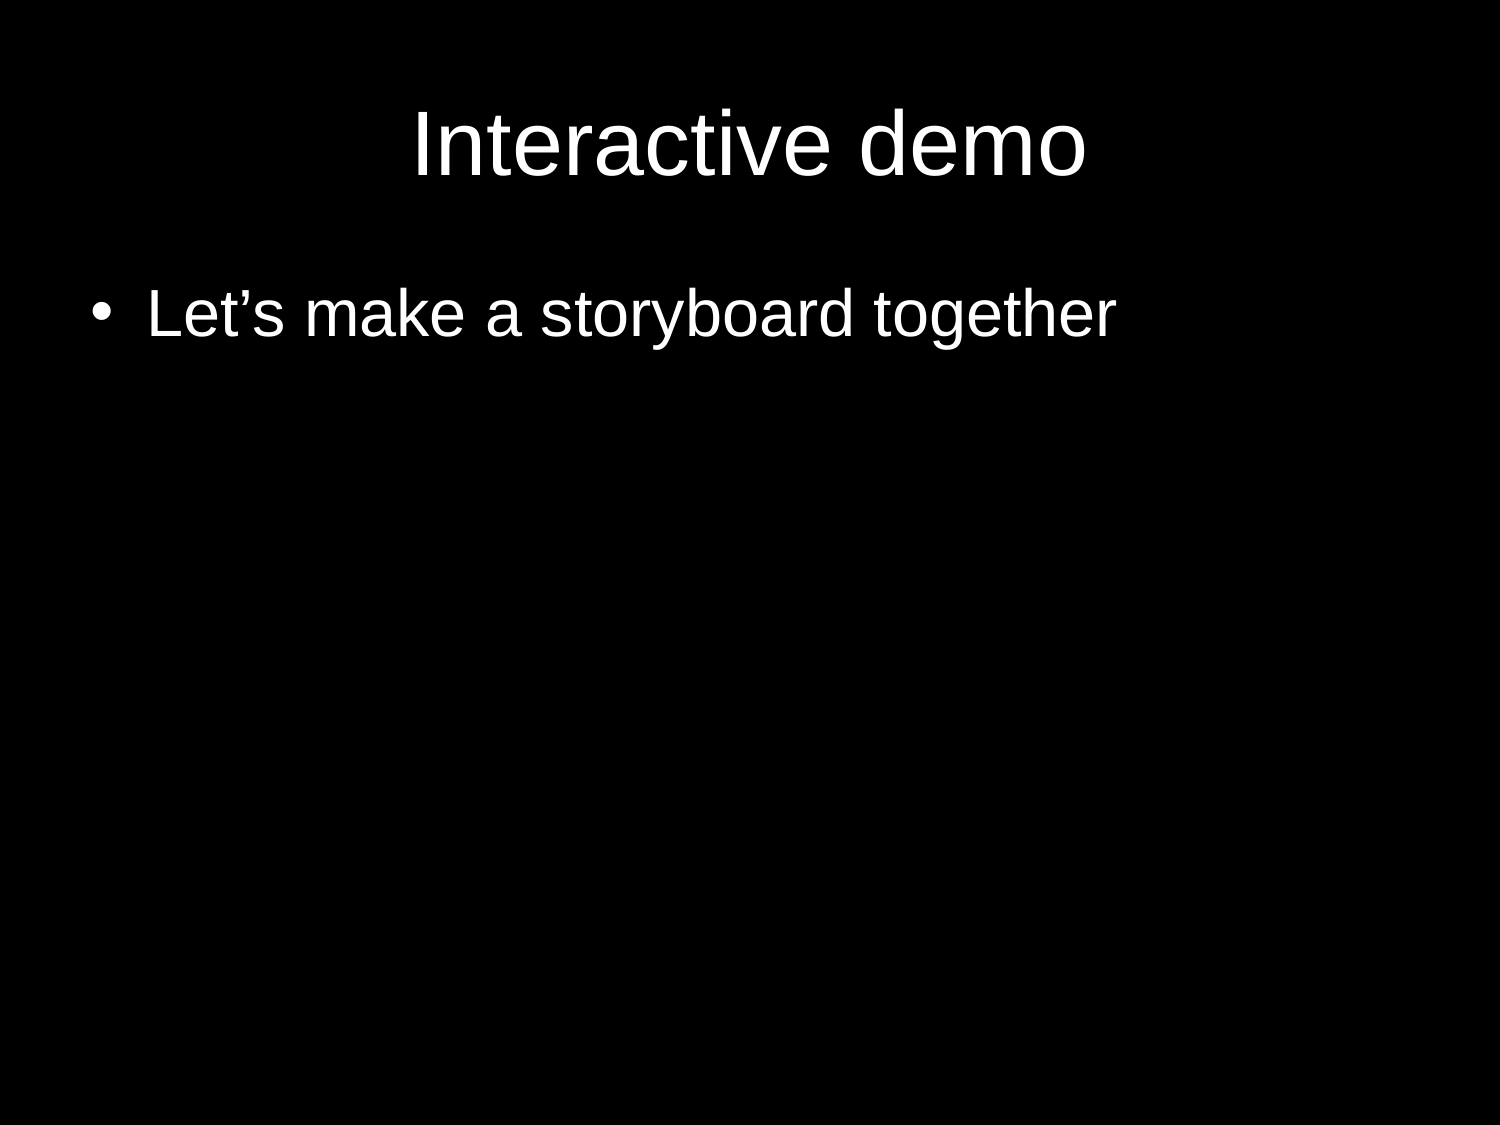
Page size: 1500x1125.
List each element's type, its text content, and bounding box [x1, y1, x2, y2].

title Interactive demo [75, 45, 1425, 233]
list Let’s make a storyboard together [75, 262, 1425, 1005]
